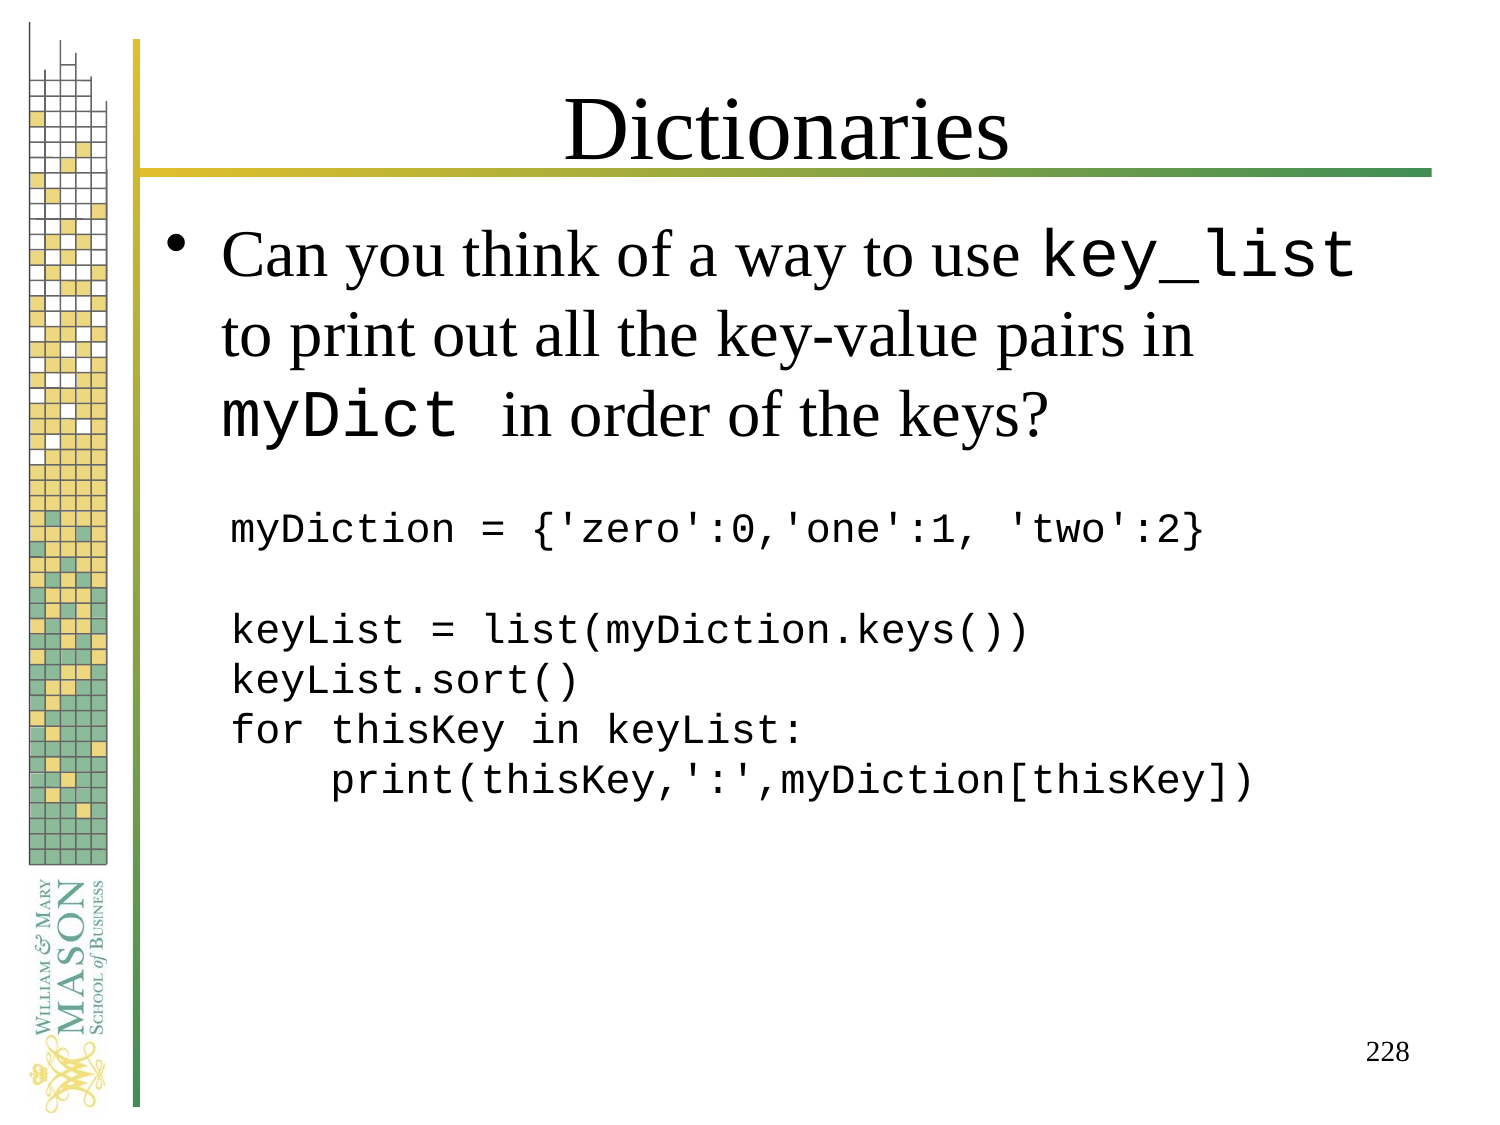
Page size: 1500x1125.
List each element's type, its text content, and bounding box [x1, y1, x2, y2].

title Dictionaries [150, 45, 1425, 200]
table_cell != [29, 879, 107, 1113]
slide_number 228 [1048, 1024, 1426, 1103]
text_box myDiction = {'zero':0,'one':1, 'two':2} keyList = list(myDiction.keys()) keyList.sort() for thisKey in keyList: print(thisKey,':',myDiction[thisKey]) [215, 493, 1271, 809]
list Can you think of a way to use key_list to print out all the key-value pairs in myDict in order of the keys? [150, 202, 1425, 971]
